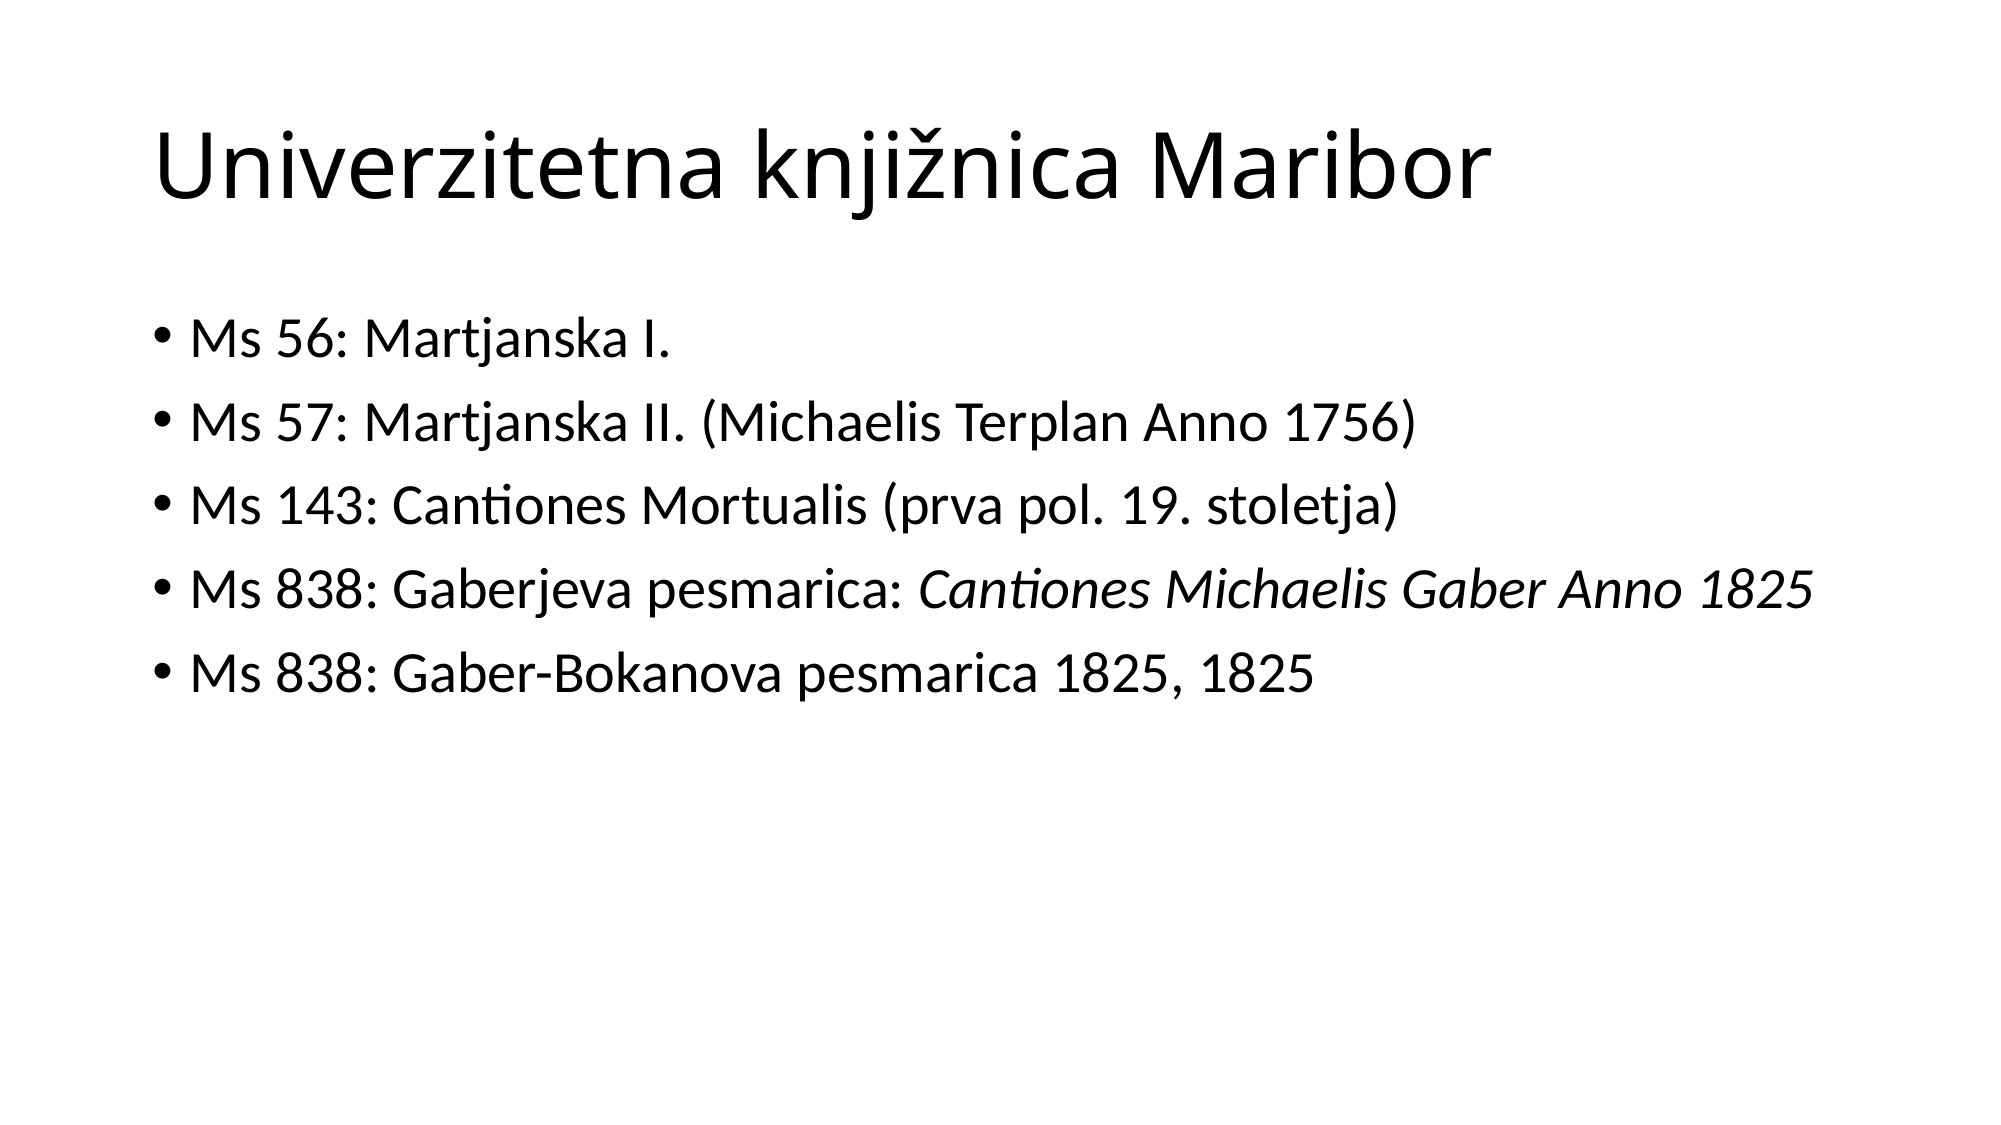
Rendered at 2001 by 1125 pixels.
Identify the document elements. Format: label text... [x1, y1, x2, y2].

title Univerzitetna knjižnica Maribor [137, 59, 1863, 278]
list Ms 56: Martjanska I. Ms 57: Martjanska II. (Michaelis Terplan Anno 1756) Ms 143: Cantiones Mortualis (prva pol. 19. stoletja) Ms 838: Gaberjeva pesmarica: Cantiones Michaelis Gaber Anno 1825 Ms 838: Gaber-Bokanova pesmarica 1825, 1825 [137, 299, 1863, 1014]
